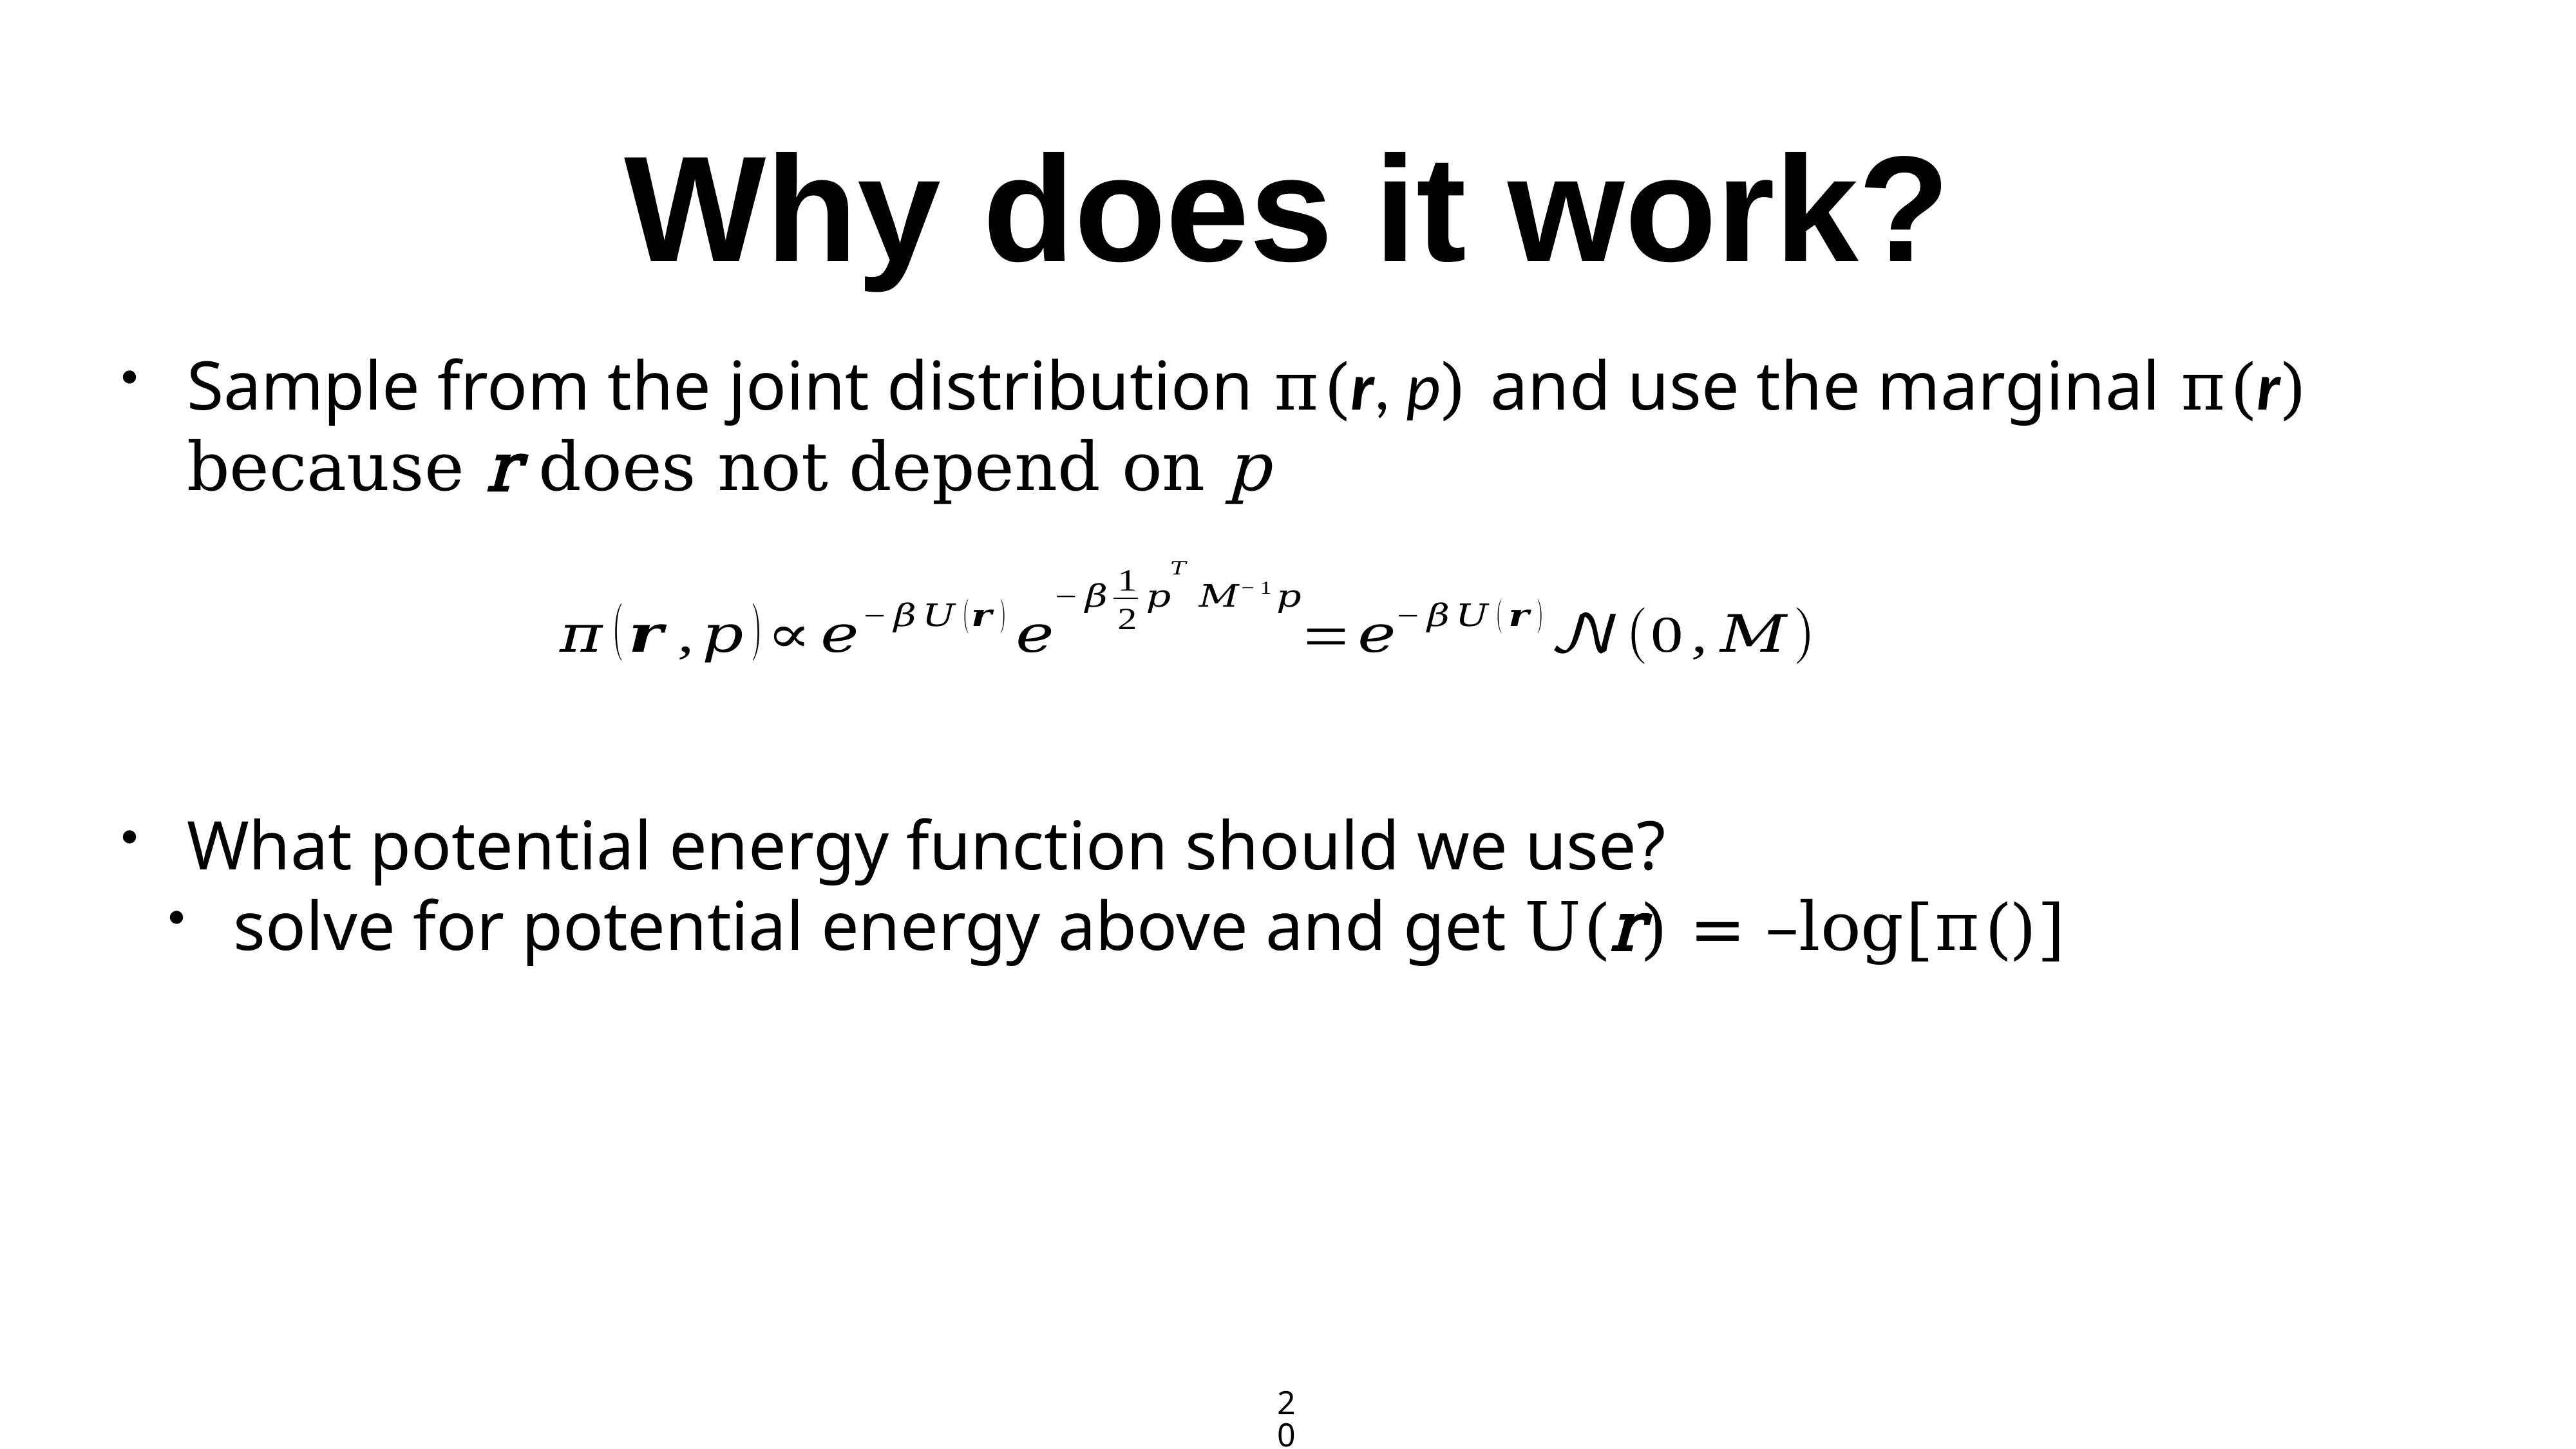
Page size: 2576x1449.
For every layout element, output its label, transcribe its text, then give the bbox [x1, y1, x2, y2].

title Why does it work? [66, 66, 2510, 336]
slide_number 20 [1269, 1374, 1305, 1429]
